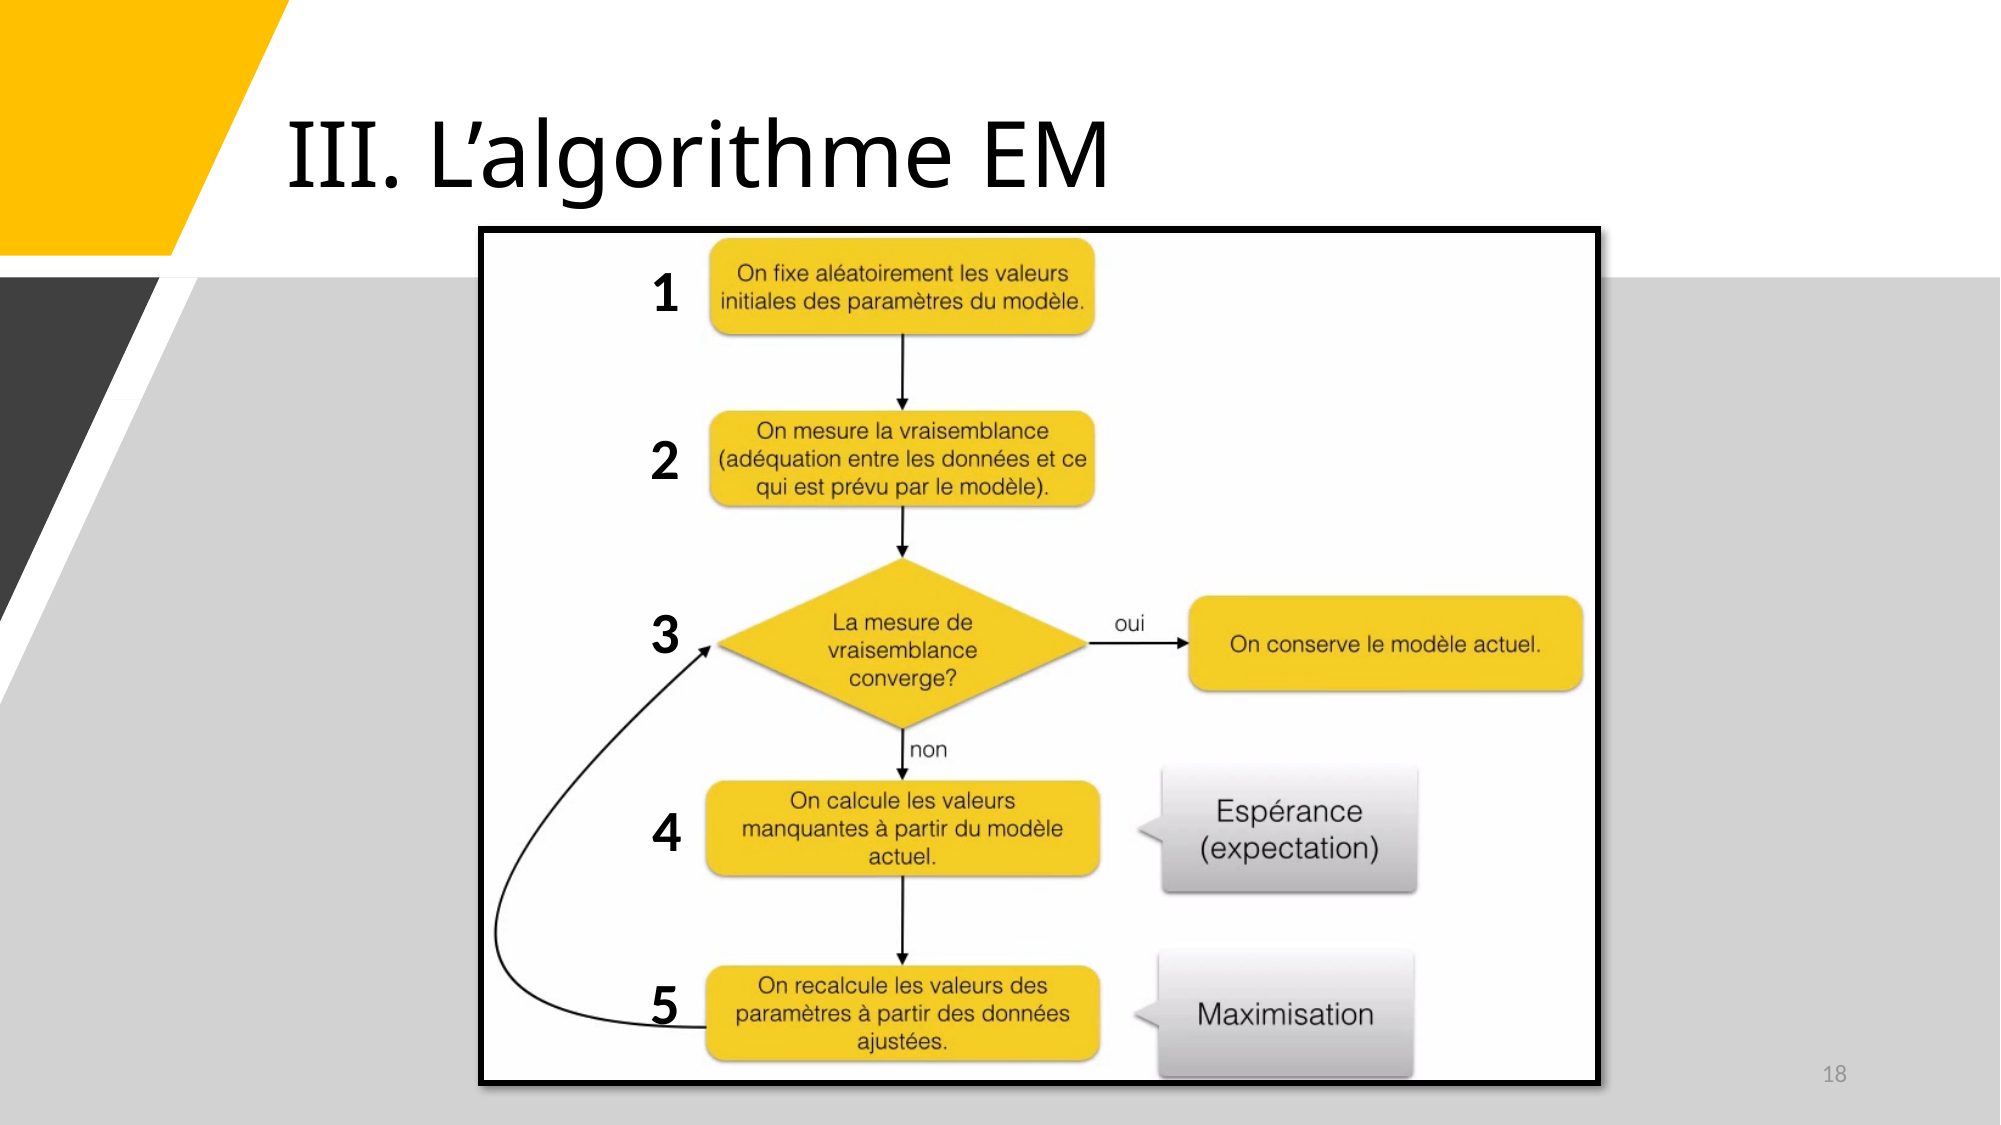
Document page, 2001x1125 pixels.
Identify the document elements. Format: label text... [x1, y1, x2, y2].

footer Allan Couderette - H3 Hitema [662, 1080, 1338, 1103]
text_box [483, 232, 1595, 1080]
title L’algorithme EM [271, 60, 1808, 255]
slide_number 18 [1412, 1042, 1863, 1103]
text_box [0, 276, 162, 622]
text_box [0, 0, 291, 257]
text_box [0, 276, 2000, 1125]
